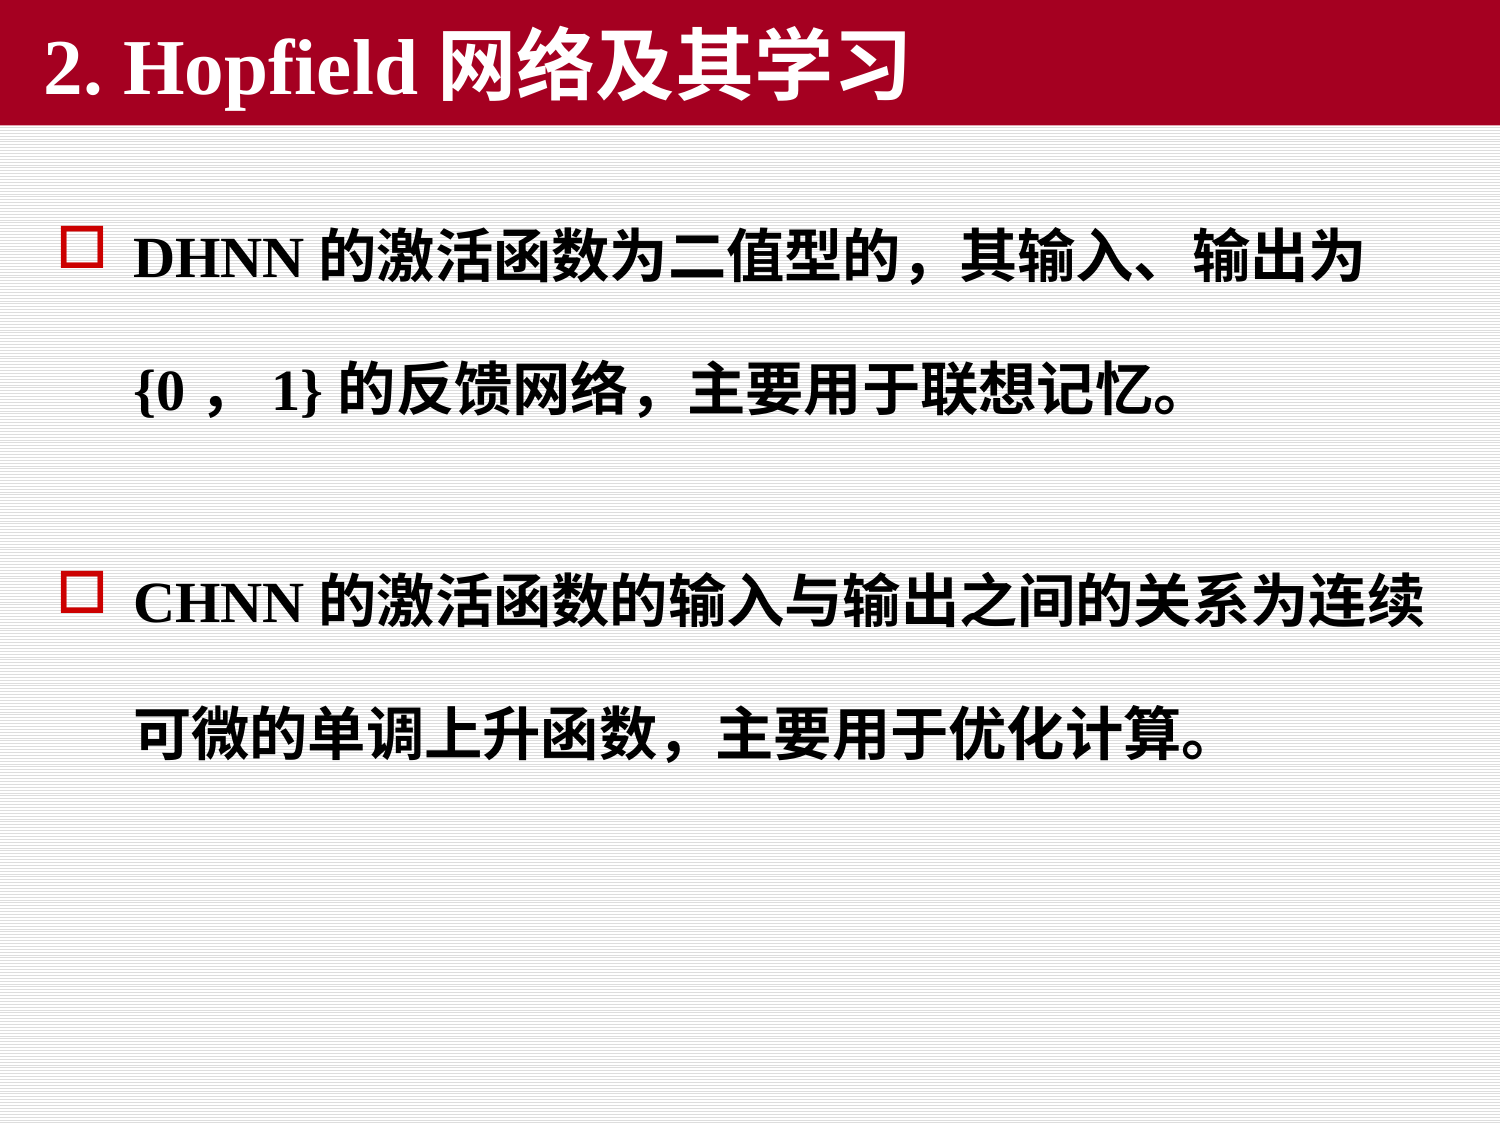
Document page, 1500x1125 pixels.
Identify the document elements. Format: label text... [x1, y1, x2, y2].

title 2. Hopfield网络及其学习 [0, 0, 1500, 126]
list DHNN的激活函数为二值型的，其输入、输出为{0，1}的反馈网络，主要用于联想记忆。 CHNN的激活函数的输入与输出之间的关系为连续可微的单调上升函数，主要用于优化计算。 [41, 148, 1459, 1035]
